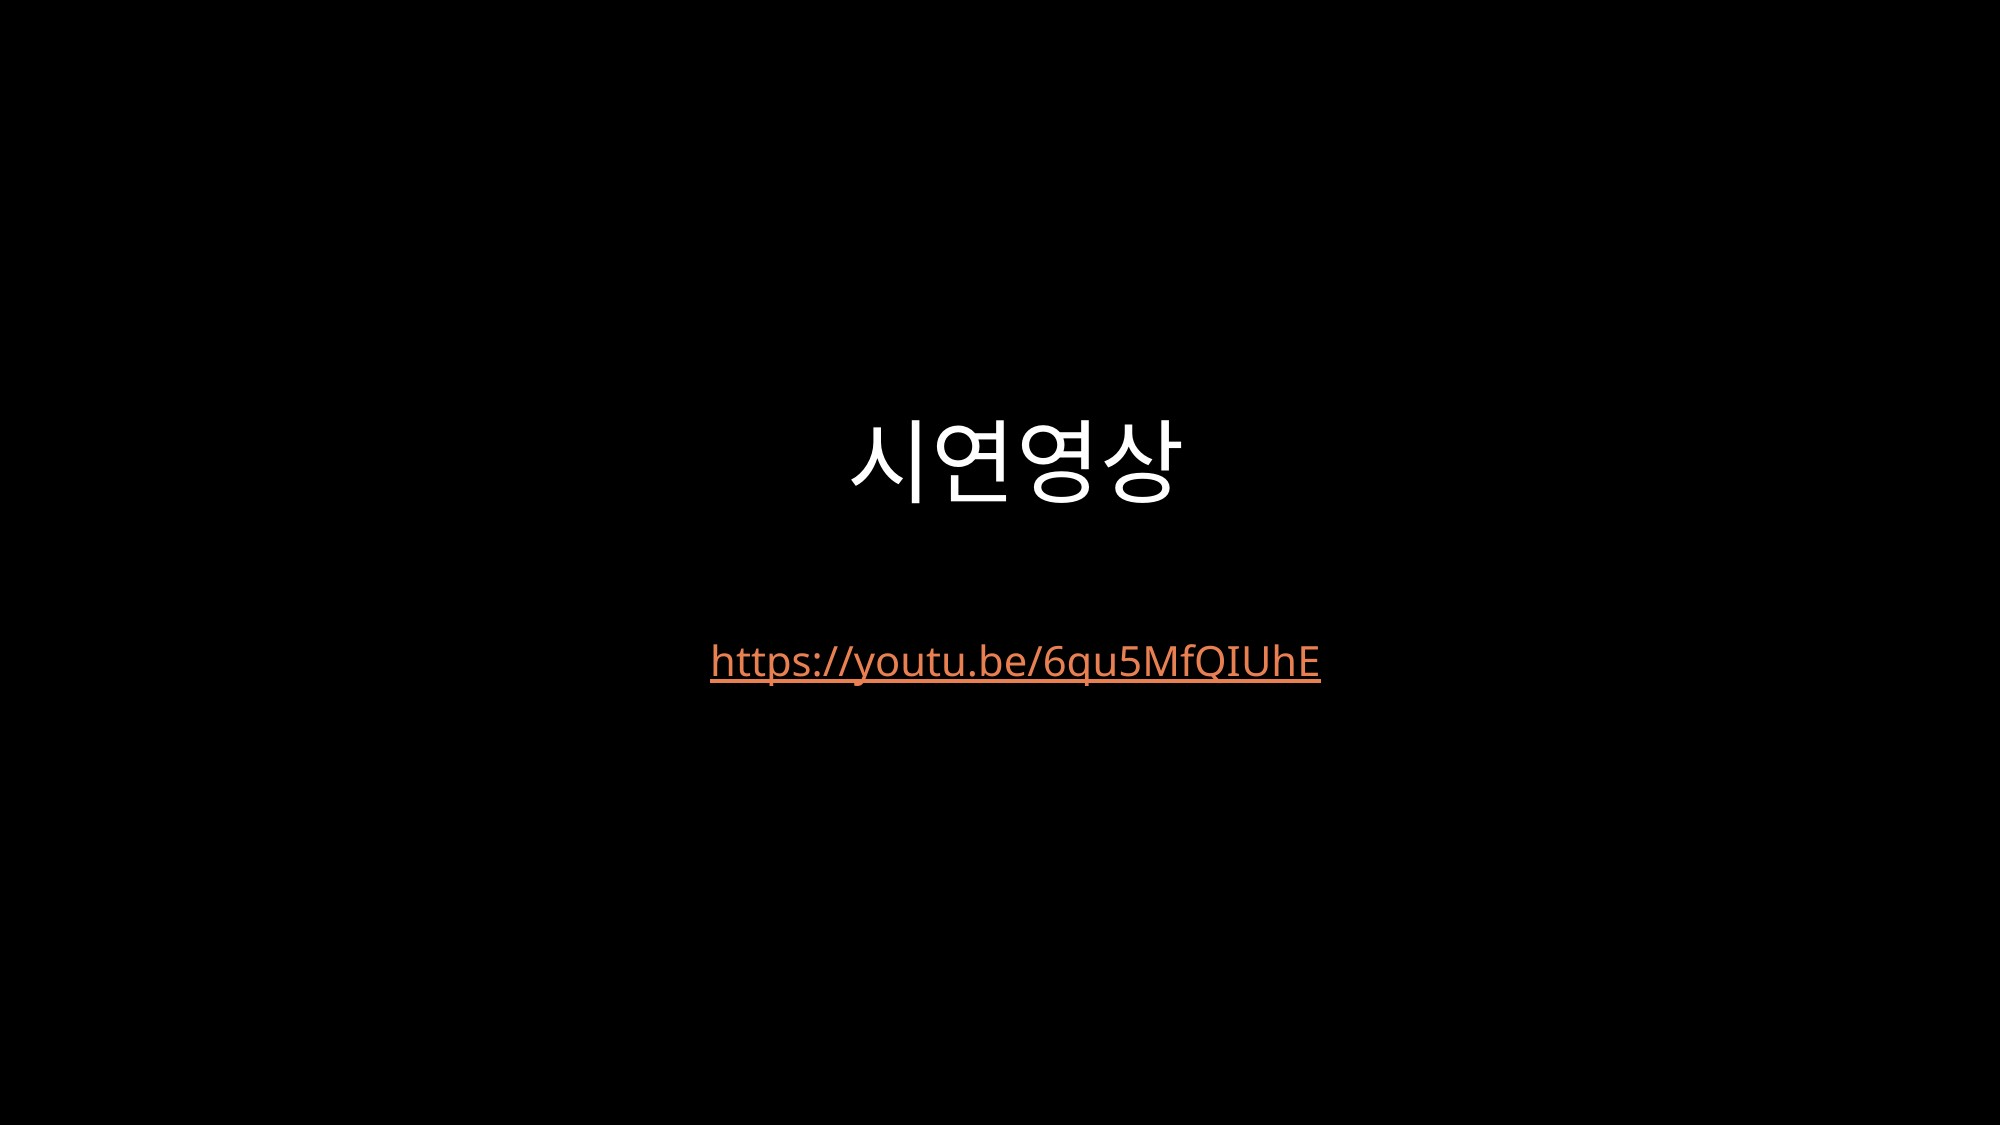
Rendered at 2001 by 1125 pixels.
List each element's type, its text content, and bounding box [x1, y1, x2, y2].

text_box https://youtu.be/6qu5MfQIUhE [695, 627, 1336, 699]
text_box 시연영상 [709, 397, 1323, 523]
